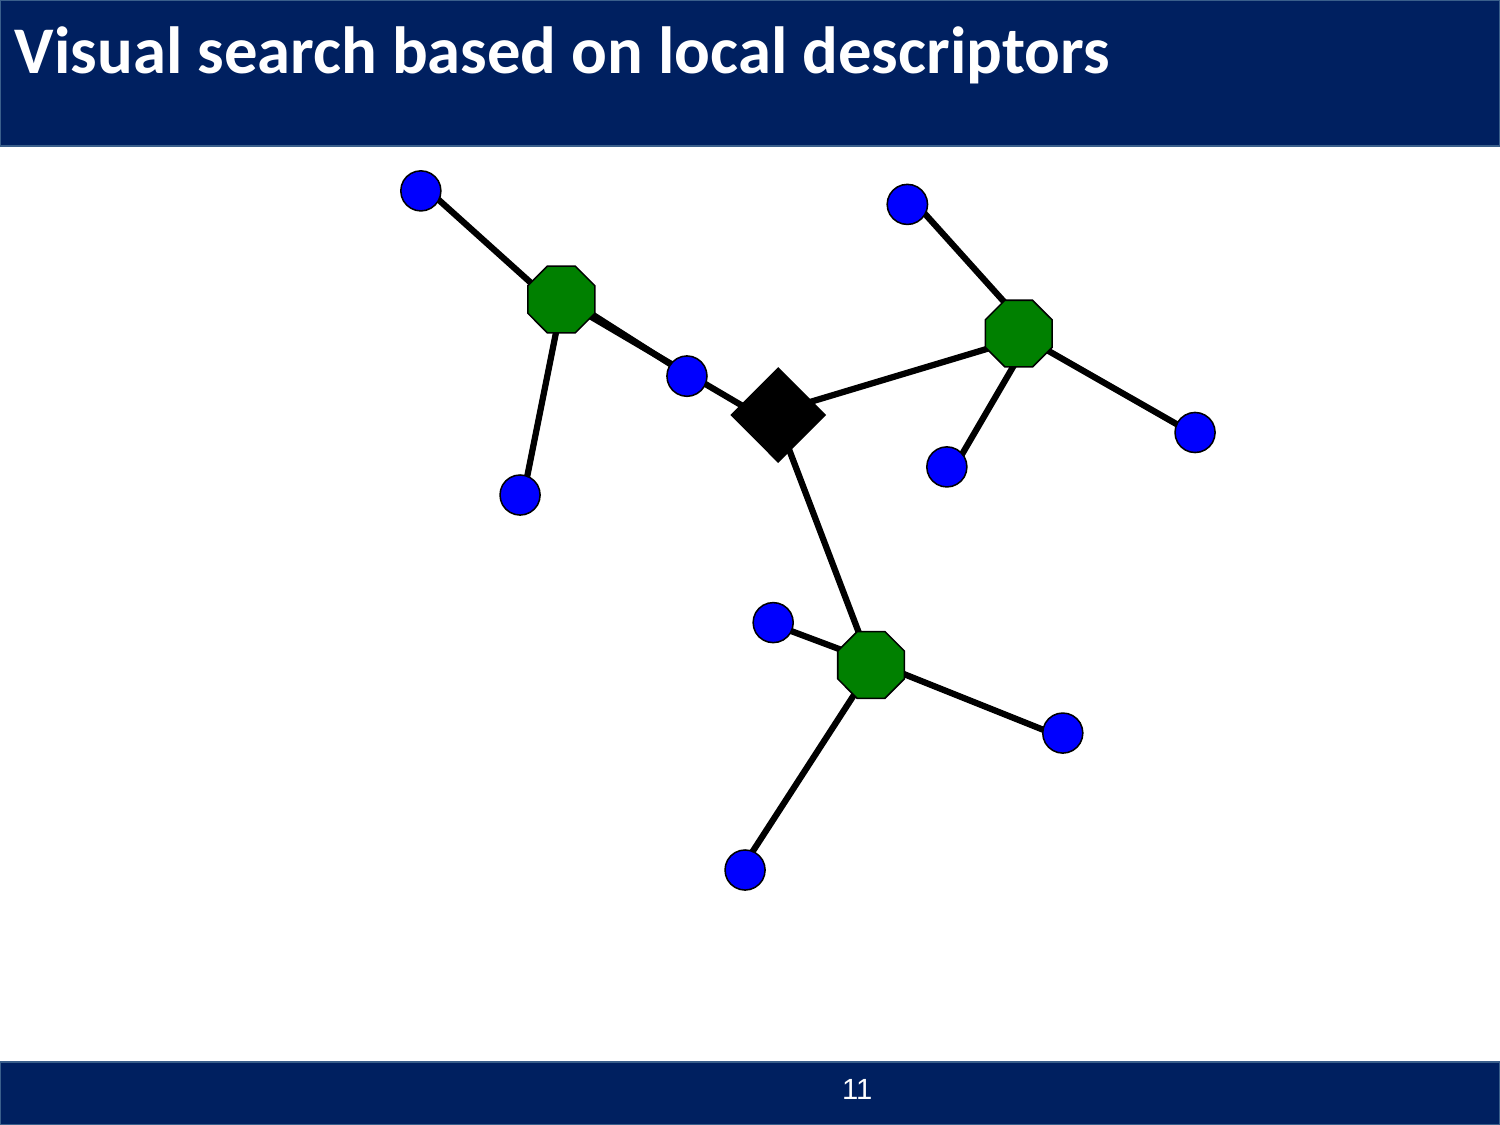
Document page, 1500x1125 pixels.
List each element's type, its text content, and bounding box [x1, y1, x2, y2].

text_box [725, 849, 766, 891]
text_box [666, 355, 708, 397]
text_box [400, 170, 441, 211]
text_box [1042, 713, 1083, 754]
text_box [837, 631, 905, 699]
text_box [985, 300, 1053, 367]
text_box [527, 266, 595, 333]
text_box [887, 184, 928, 225]
text_box Visual search based on local descriptors [0, 0, 1348, 150]
slide_number 11 [537, 1062, 888, 1123]
text_box [731, 368, 826, 462]
text_box [926, 446, 967, 487]
text_box [1175, 412, 1216, 453]
text_box [500, 474, 541, 516]
text_box [753, 602, 794, 643]
